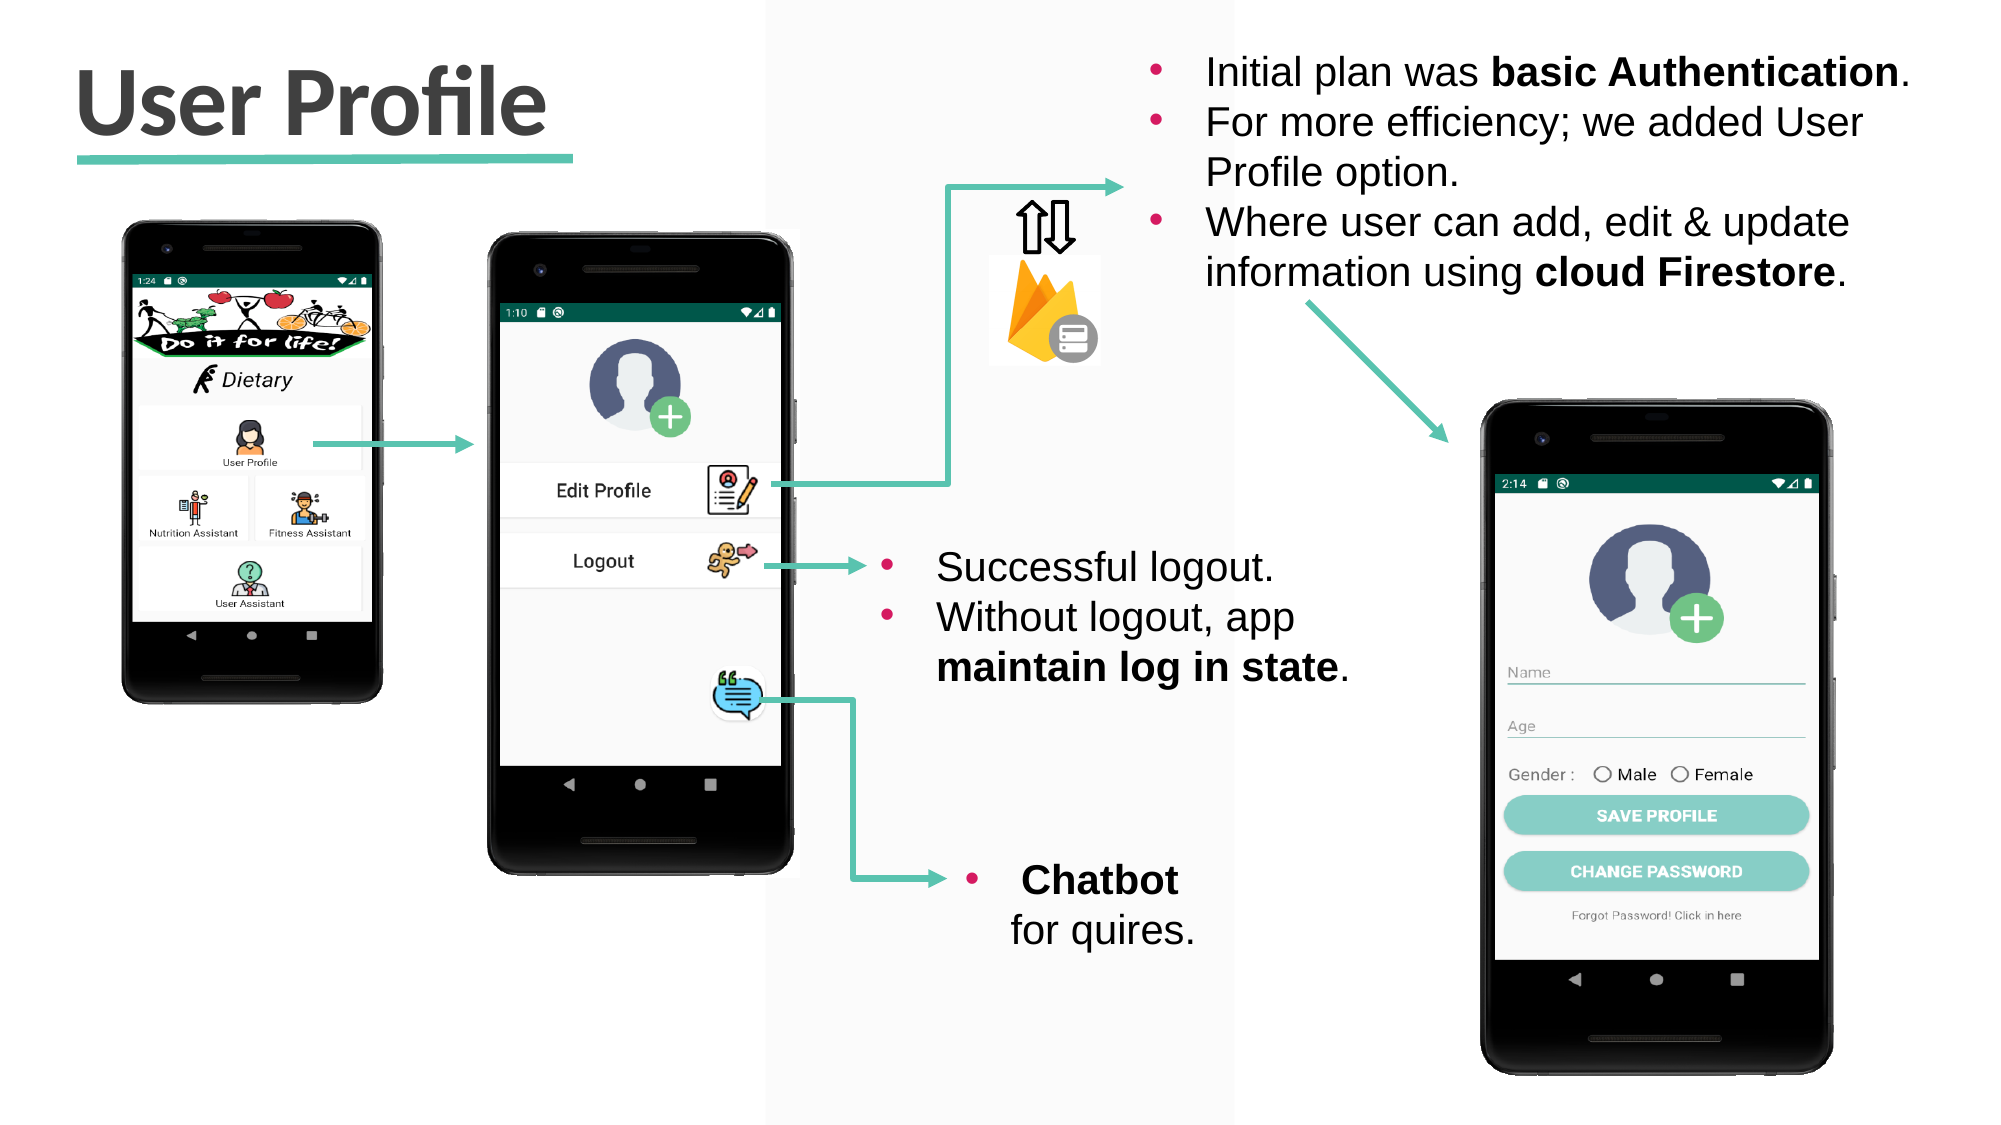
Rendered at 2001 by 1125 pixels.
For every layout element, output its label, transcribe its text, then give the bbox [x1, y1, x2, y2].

text_box Chatbot for quires. [949, 845, 1223, 961]
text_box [1306, 300, 1450, 444]
picture [1471, 395, 1838, 1081]
picture [989, 196, 1101, 367]
text_box Successful logout. Without logout, app maintain log in state. [864, 532, 1395, 697]
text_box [770, 186, 1125, 485]
text_box User Profile [59, 27, 1142, 165]
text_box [758, 699, 948, 879]
picture [114, 214, 385, 707]
picture [481, 229, 800, 878]
text_box Initial plan was basic Authentication. For more efficiency; we added User Profile option. Where user can add, edit & update information using cloud Firestore. [1134, 37, 1938, 302]
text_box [76, 157, 574, 161]
